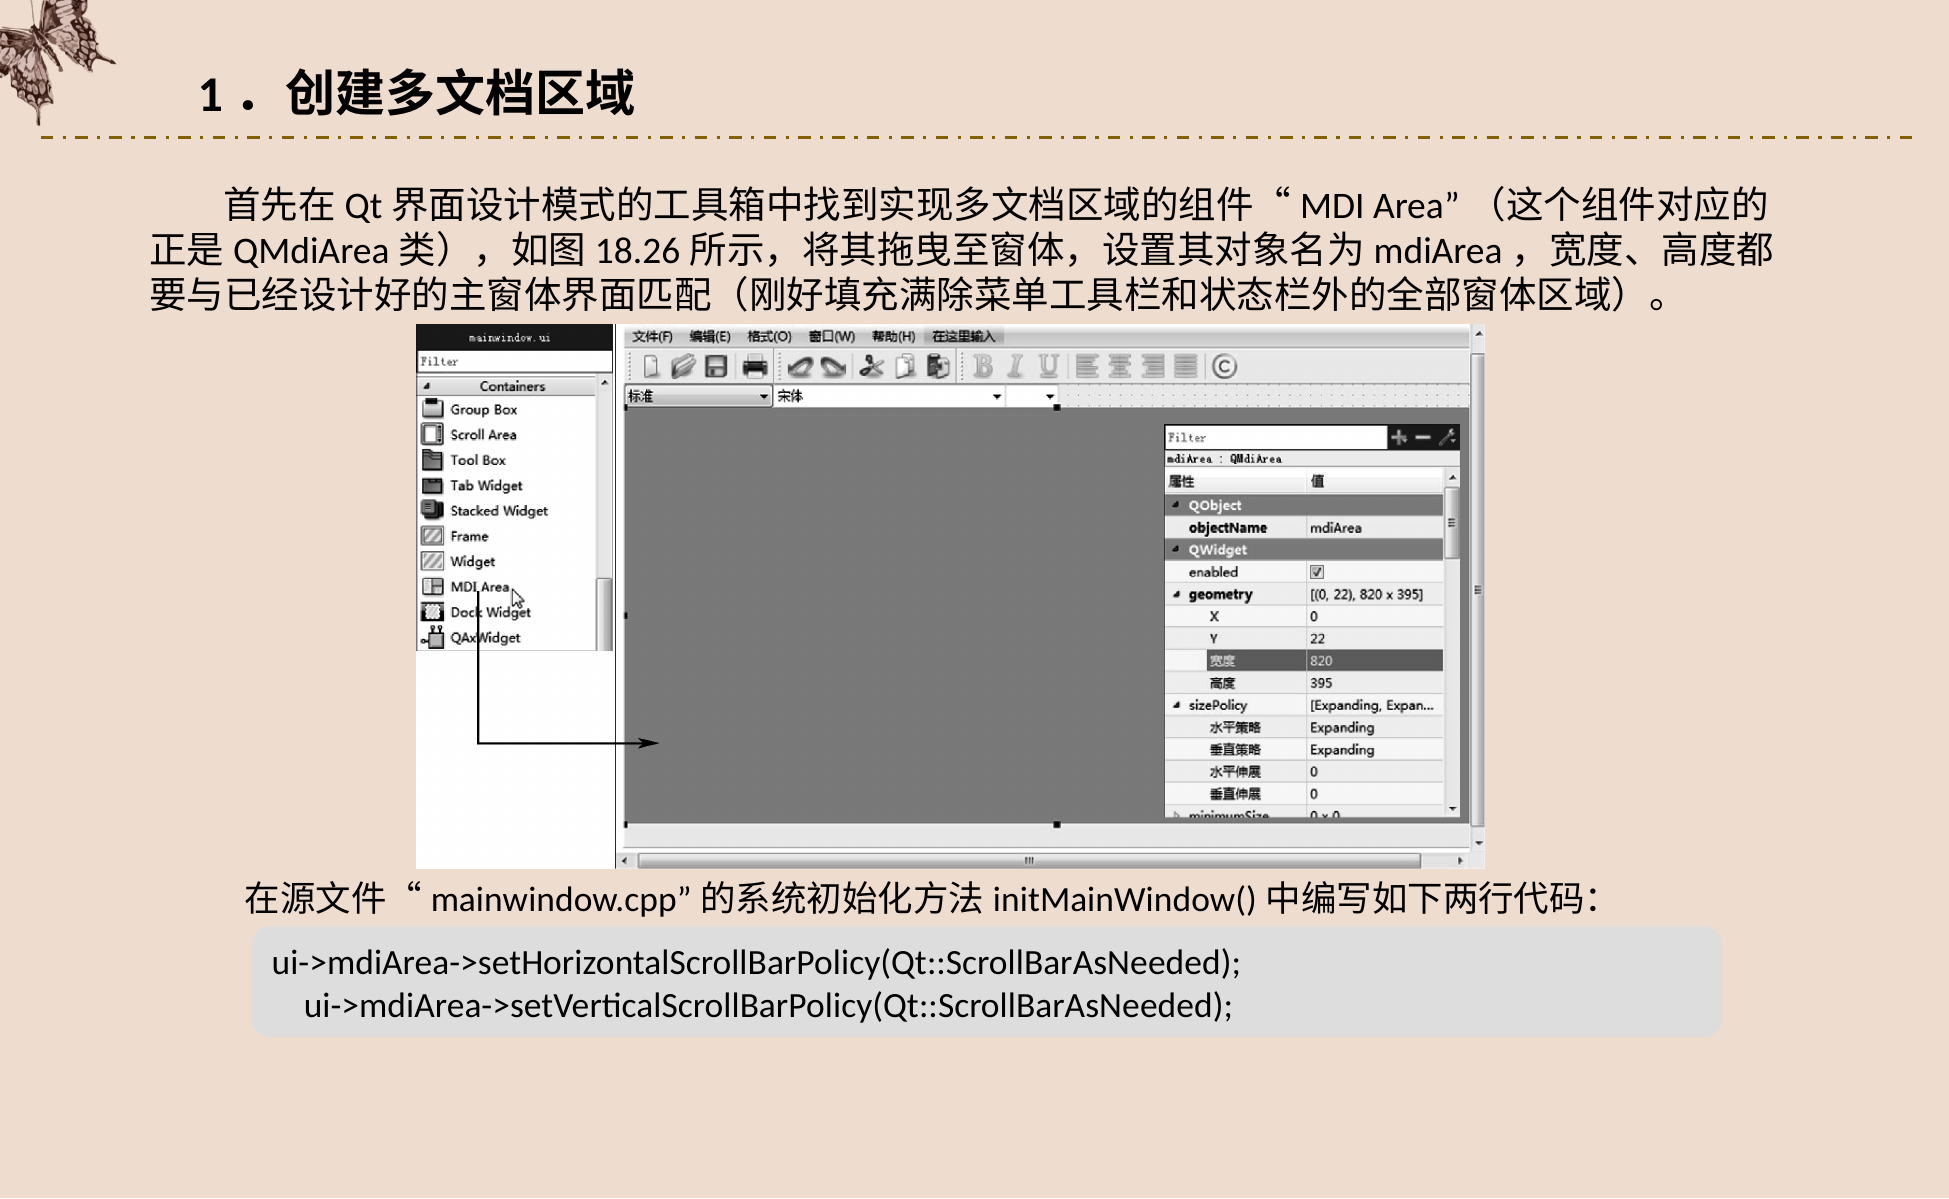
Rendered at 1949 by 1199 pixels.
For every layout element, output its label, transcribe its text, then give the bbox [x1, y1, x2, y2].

text_box ui->mdiArea->setHorizontalScrollBarPolicy(Qt::ScrollBarAsNeeded); ui->mdiArea->setVerticalScrollBarPolicy(Qt::ScrollBarAsNeeded); [251, 926, 1723, 1037]
picture [0, 0, 142, 138]
text_box 在源文件“mainwindow.cpp”的系统初始化方法initMainWindow()中编写如下两行代码： [230, 868, 1793, 926]
picture [416, 324, 1485, 869]
text_box 首先在Qt界面设计模式的工具箱中找到实现多文档区域的组件“MDI Area”（这个组件对应的正是QMdiArea类），如图18.26所示，将其拖曳至窗体，设置其对象名为mdiArea，宽度、高度都要与已经设计好的主窗体界面匹配（刚好填充满除菜单工具栏和状态栏外的全部窗体区域）。 [134, 173, 1814, 324]
text_box 1．创建多文档区域 [182, 53, 650, 129]
